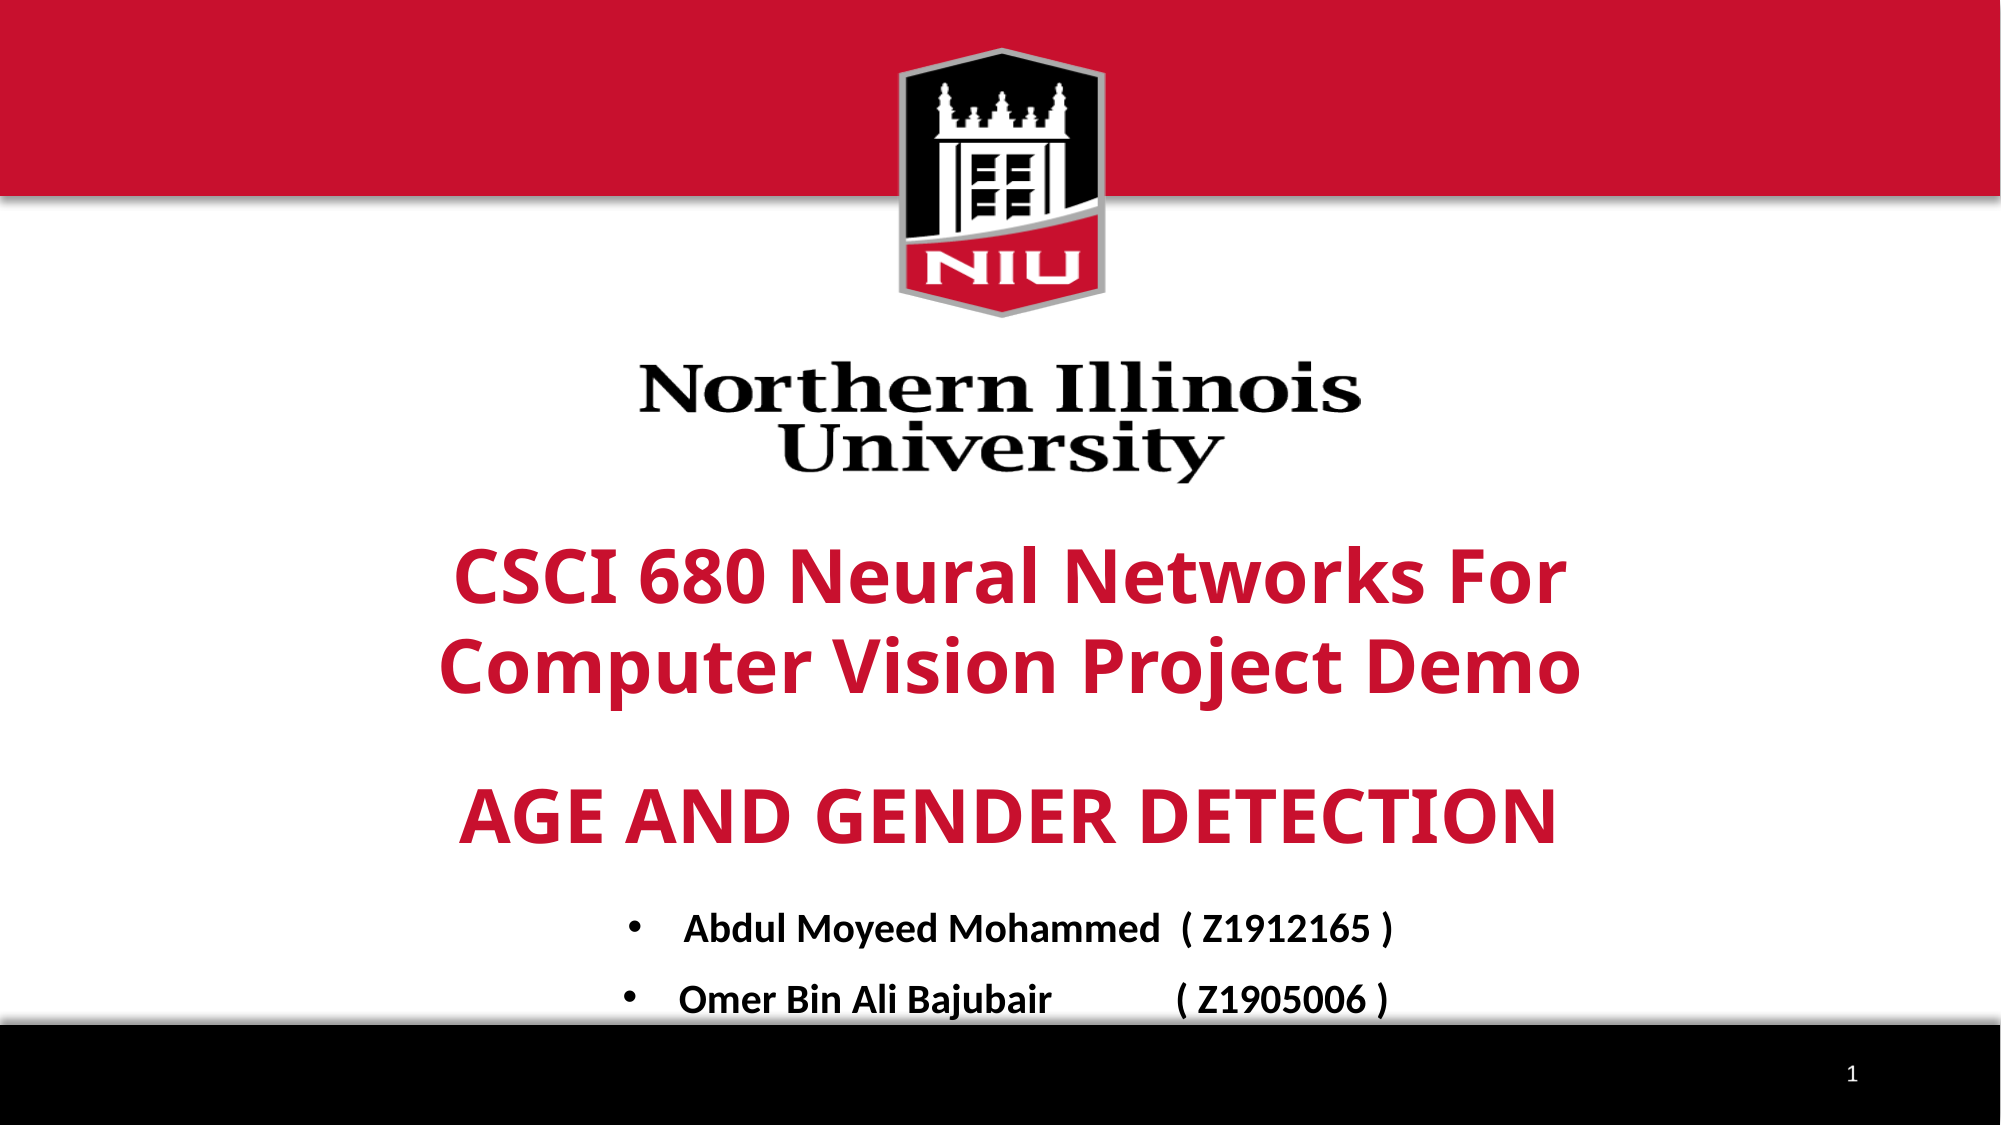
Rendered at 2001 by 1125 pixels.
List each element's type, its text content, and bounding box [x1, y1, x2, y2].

picture [639, 47, 1361, 488]
picture [1573, 1044, 1874, 1106]
text_box Abdul Moyeed Mohammed ( Z1912165 ) Omer Bin Ali Bajubair ( Z1905006 ) [50, 890, 1972, 1125]
title CSCI 680 Neural Networks For Computer Vision Project Demo AGE AND GENDER DETECTION [245, 562, 1777, 890]
